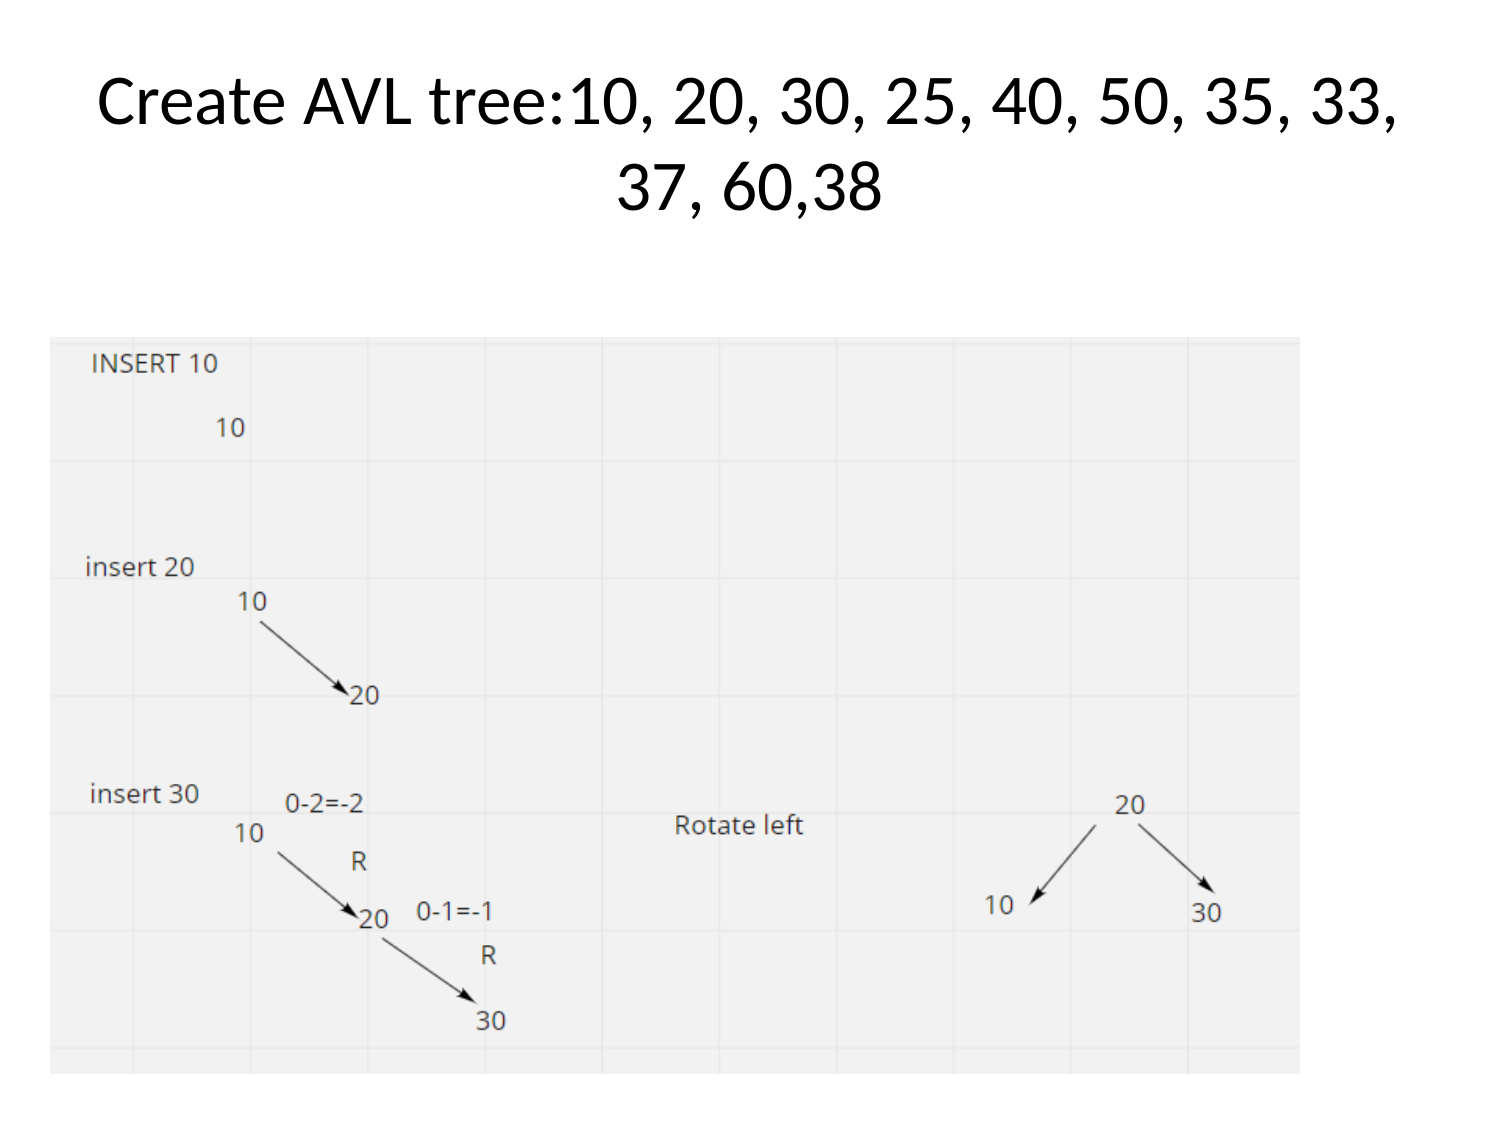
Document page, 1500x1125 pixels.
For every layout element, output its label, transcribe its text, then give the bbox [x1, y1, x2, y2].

title Create AVL tree:10, 20, 30, 25, 40, 50, 35, 33, 37, 60,38 [75, 45, 1425, 233]
picture [49, 337, 1301, 1074]
